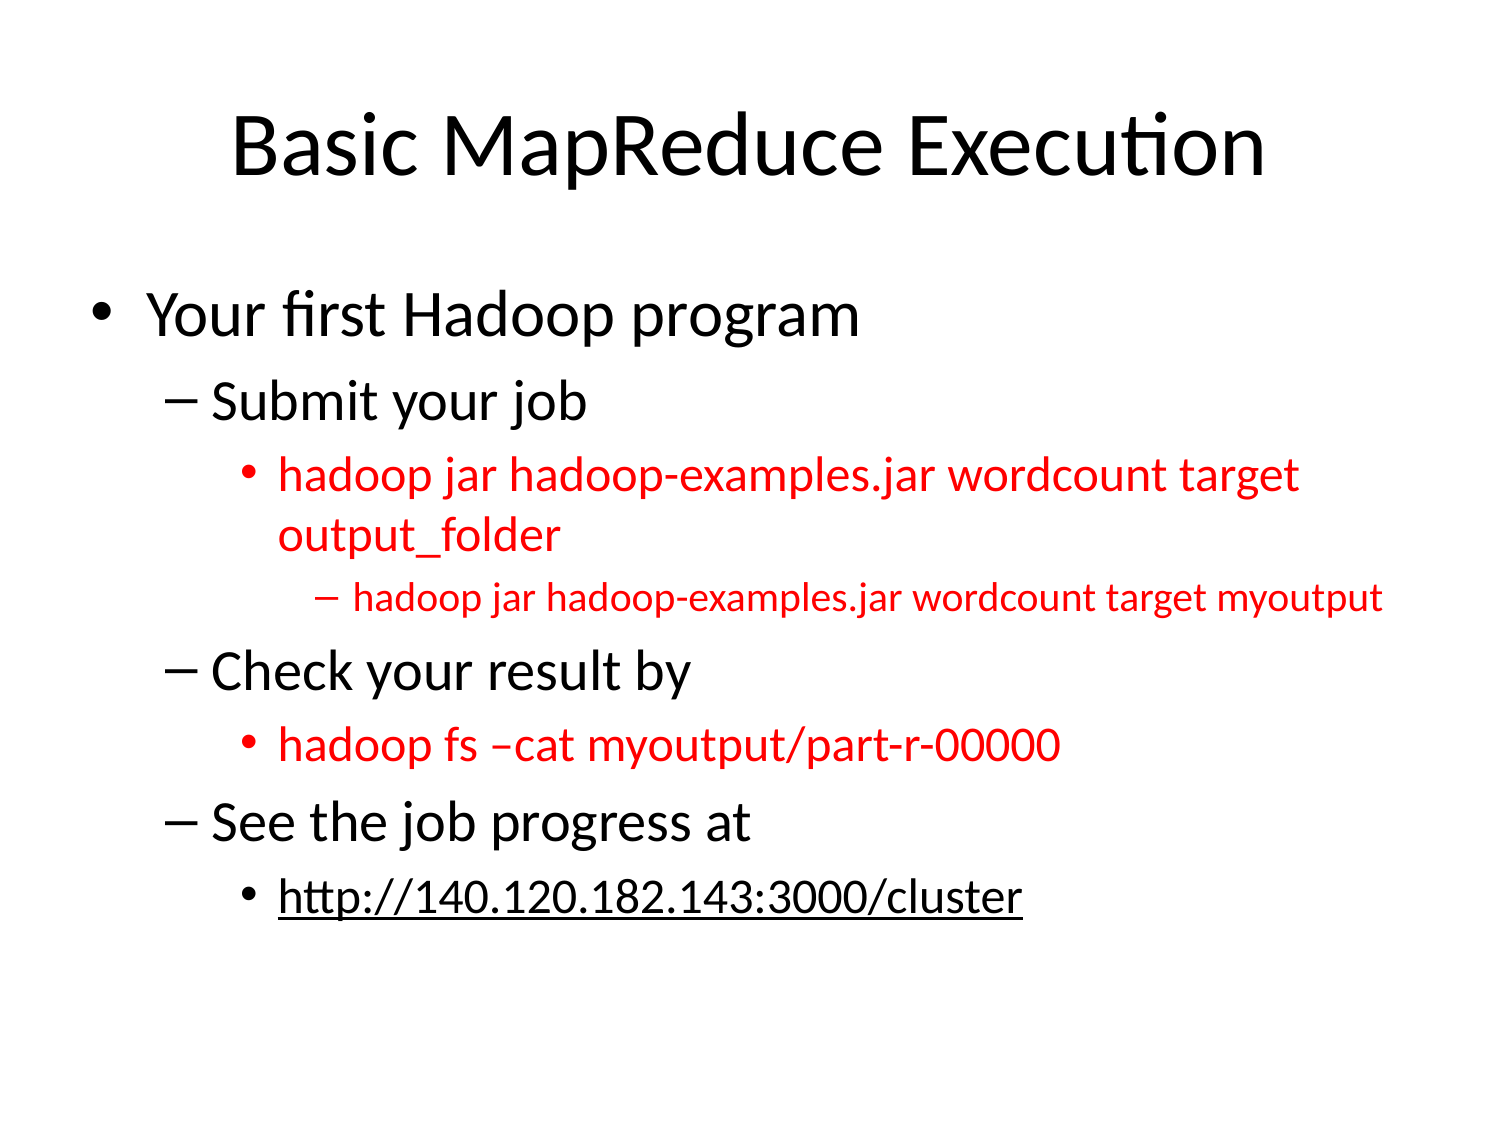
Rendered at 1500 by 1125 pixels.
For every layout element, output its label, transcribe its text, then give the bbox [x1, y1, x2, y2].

list Your first Hadoop program Submit your job hadoop jar hadoop-examples.jar wordcount target output_folder hadoop jar hadoop-examples.jar wordcount target myoutput Check your result by hadoop fs –cat myoutput/part-r-00000 See the job progress at http://140.120.182.143:3000/cluster [75, 262, 1425, 1005]
title Basic MapReduce Execution [75, 45, 1425, 233]
